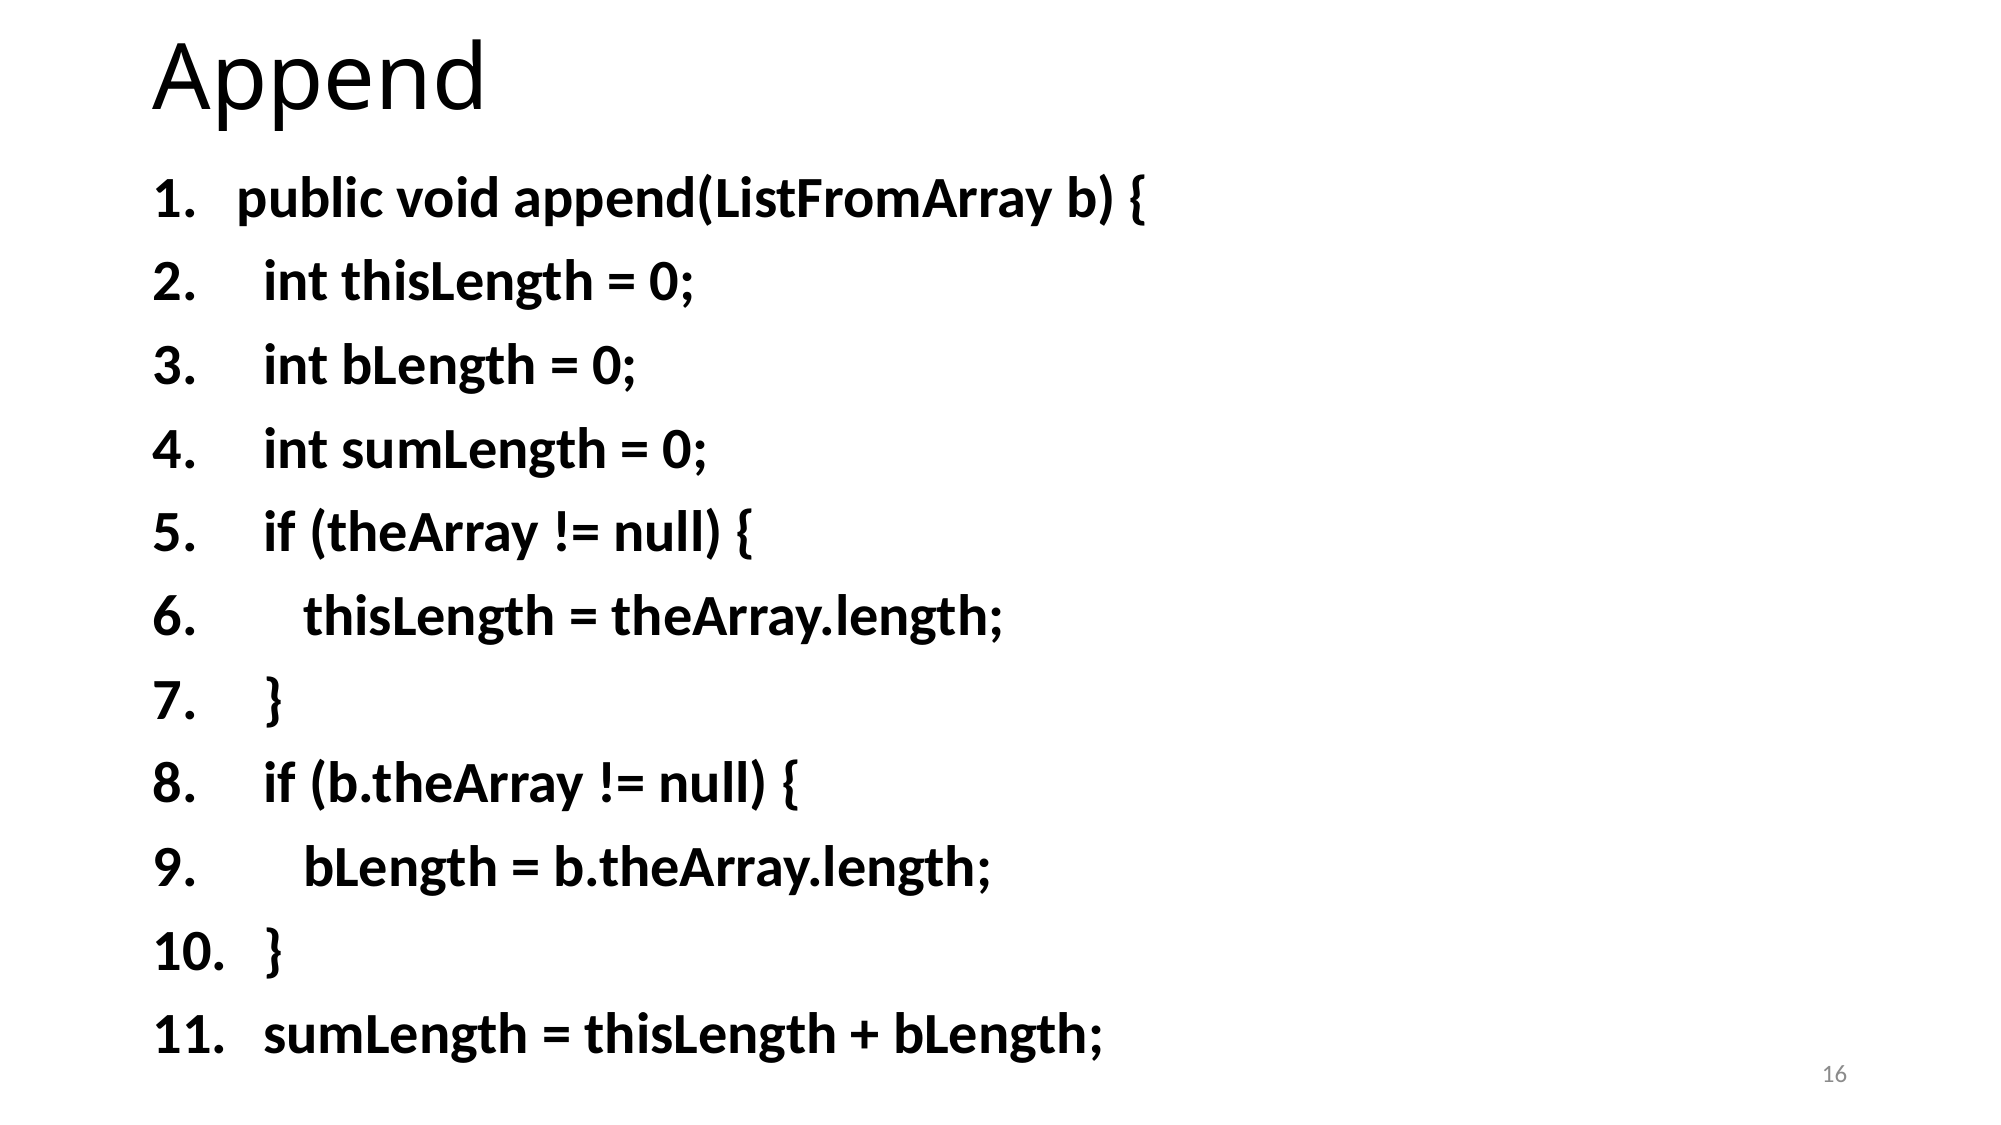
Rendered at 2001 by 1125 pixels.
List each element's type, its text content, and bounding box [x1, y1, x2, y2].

slide_number 16 [1412, 1042, 1863, 1103]
title Append [137, 0, 1863, 159]
list public void append(ListFromArray b) { int thisLength = 0; int bLength = 0; int sumLength = 0; if (theArray != null) { thisLength = theArray.length; } if (b.theArray != null) { bLength = b.theArray.length; } sumLength = thisLength + bLength; [137, 159, 1863, 1091]
